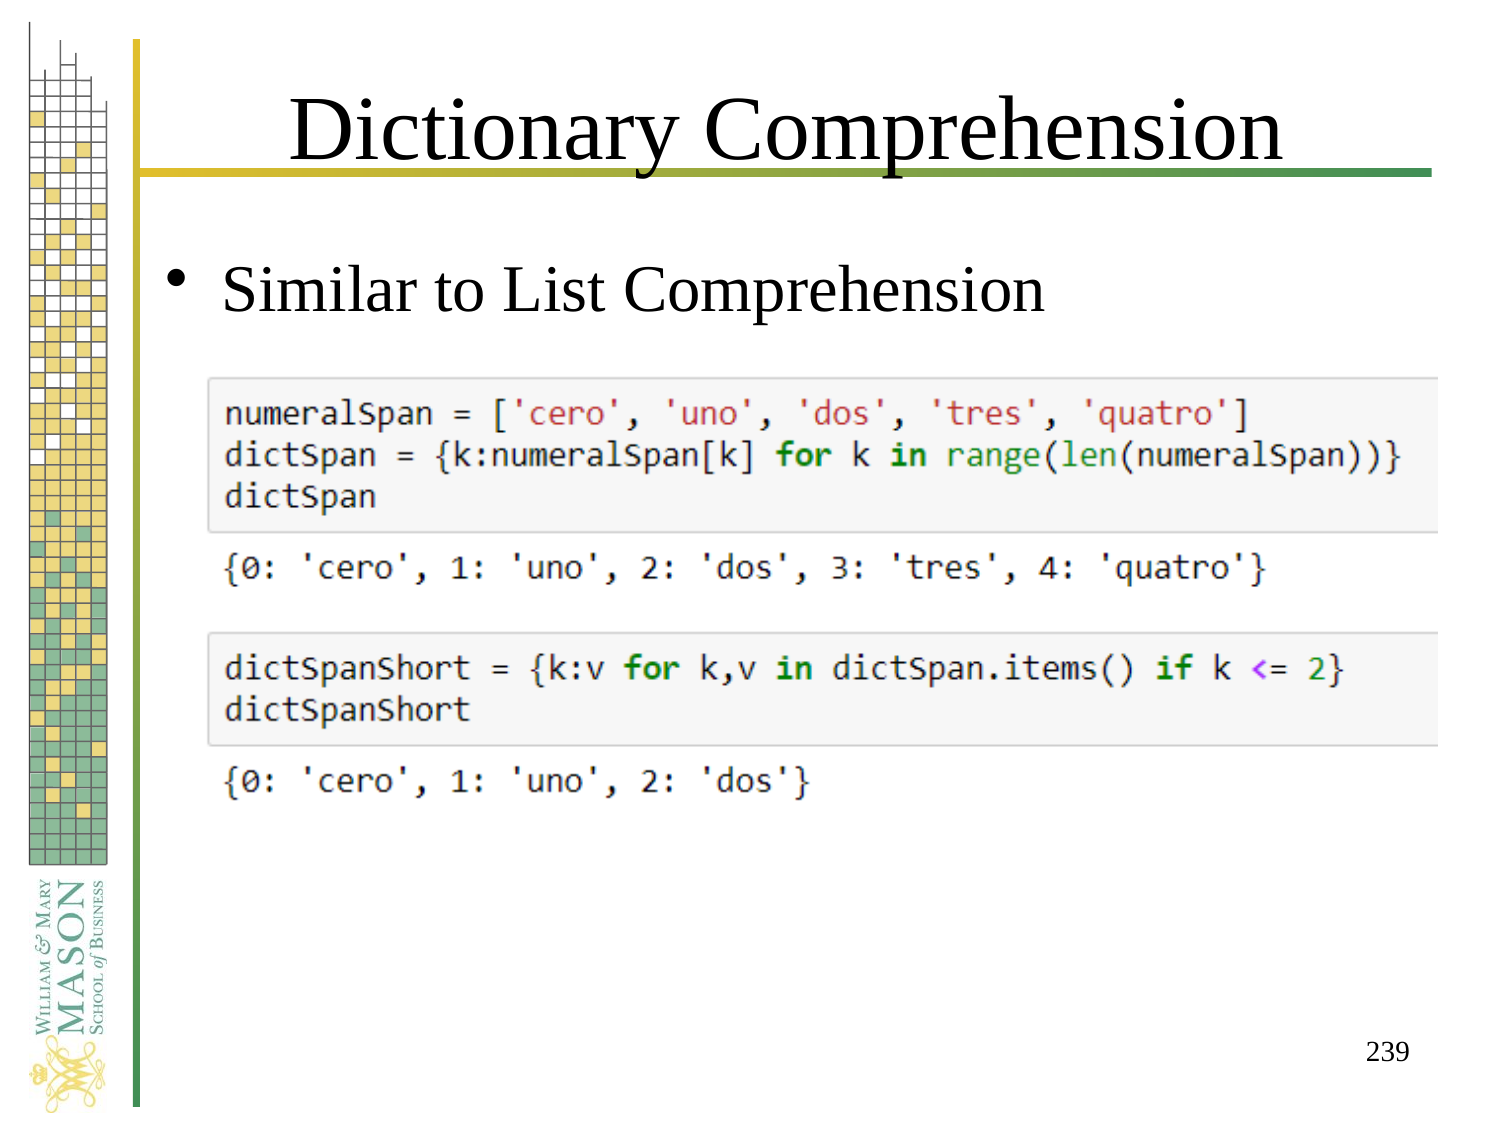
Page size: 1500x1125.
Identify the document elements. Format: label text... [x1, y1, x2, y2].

slide_number 239 [1048, 1024, 1426, 1103]
table_header Description [29, 879, 107, 1113]
list Similar to List Comprehension [150, 237, 1425, 1005]
title Dictionary Comprehension [150, 45, 1425, 200]
picture [196, 350, 1438, 826]
